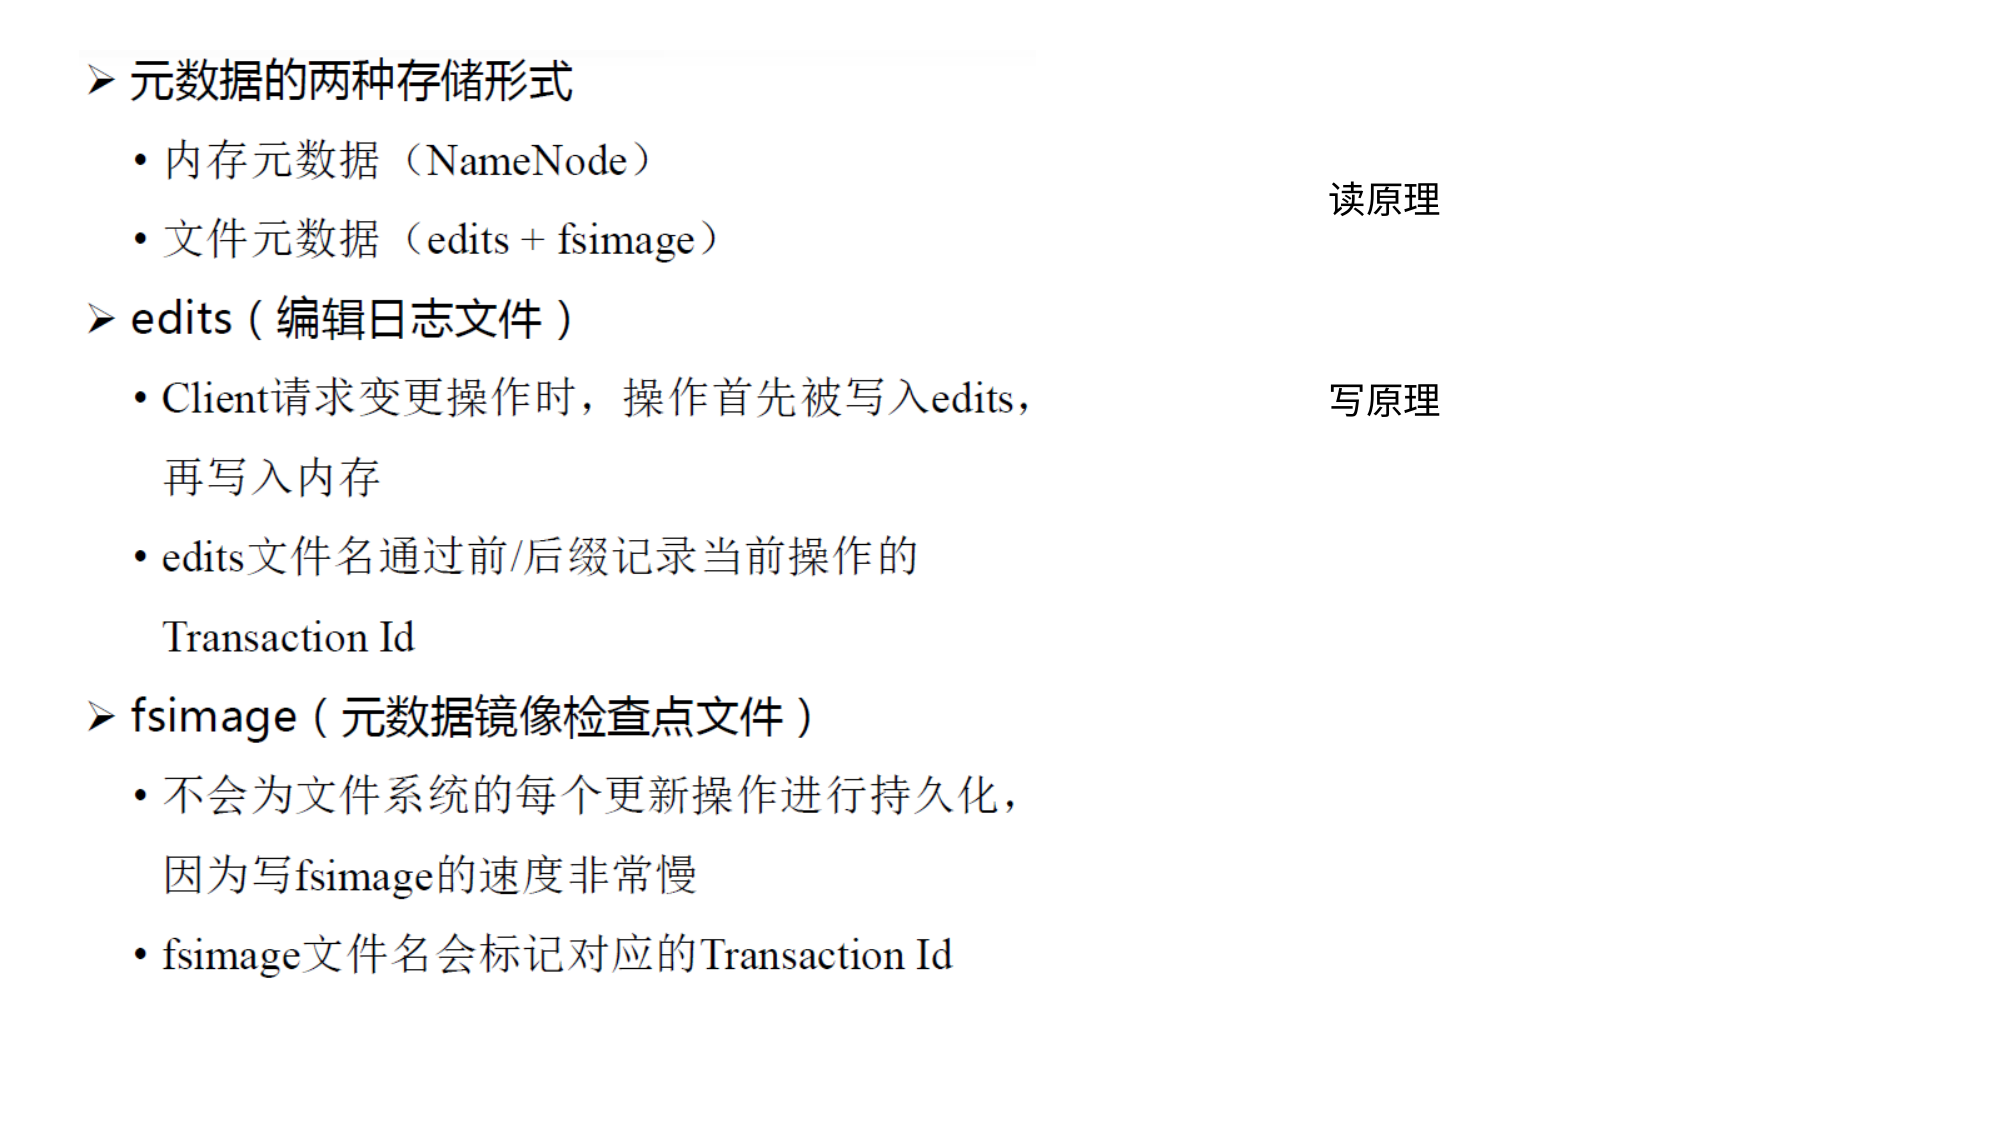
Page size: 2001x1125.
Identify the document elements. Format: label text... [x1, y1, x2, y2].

picture [79, 50, 1036, 988]
text_box 写原理 [1313, 369, 1456, 430]
text_box 读原理 [1313, 168, 1456, 229]
